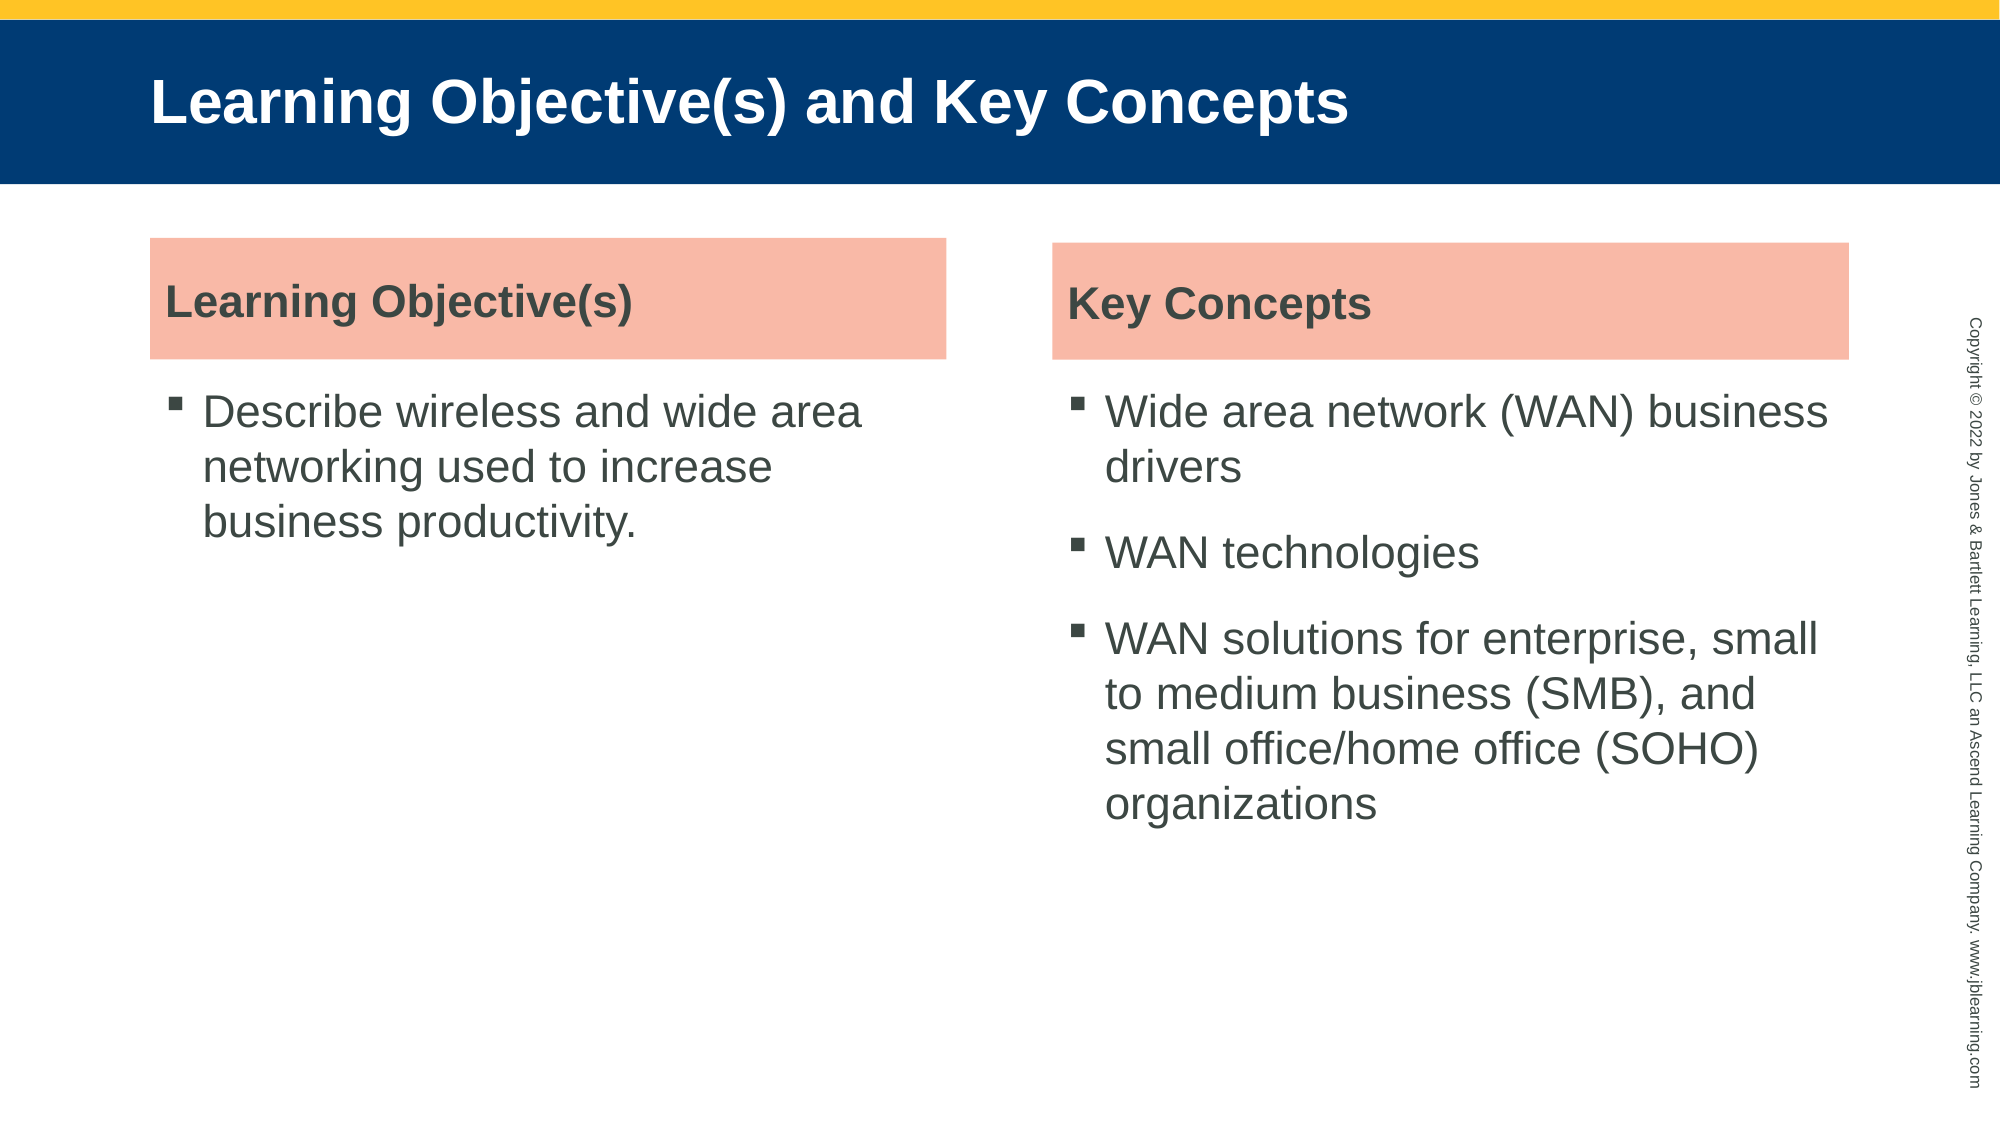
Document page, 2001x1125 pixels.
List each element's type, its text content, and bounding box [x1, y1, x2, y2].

list Describe wireless and wide area networking used to increase business productivity. [150, 374, 947, 1016]
title Learning Objective(s) and Key Concepts [0, 19, 2000, 185]
list Wide area network (WAN) business drivers WAN technologies WAN solutions for enterprise, small to medium business (SMB), and small office/home office (SOHO) organizations [1052, 374, 1850, 1016]
text_box Learning Objective(s) [150, 237, 947, 360]
text_box Key Concepts [1052, 242, 1849, 360]
